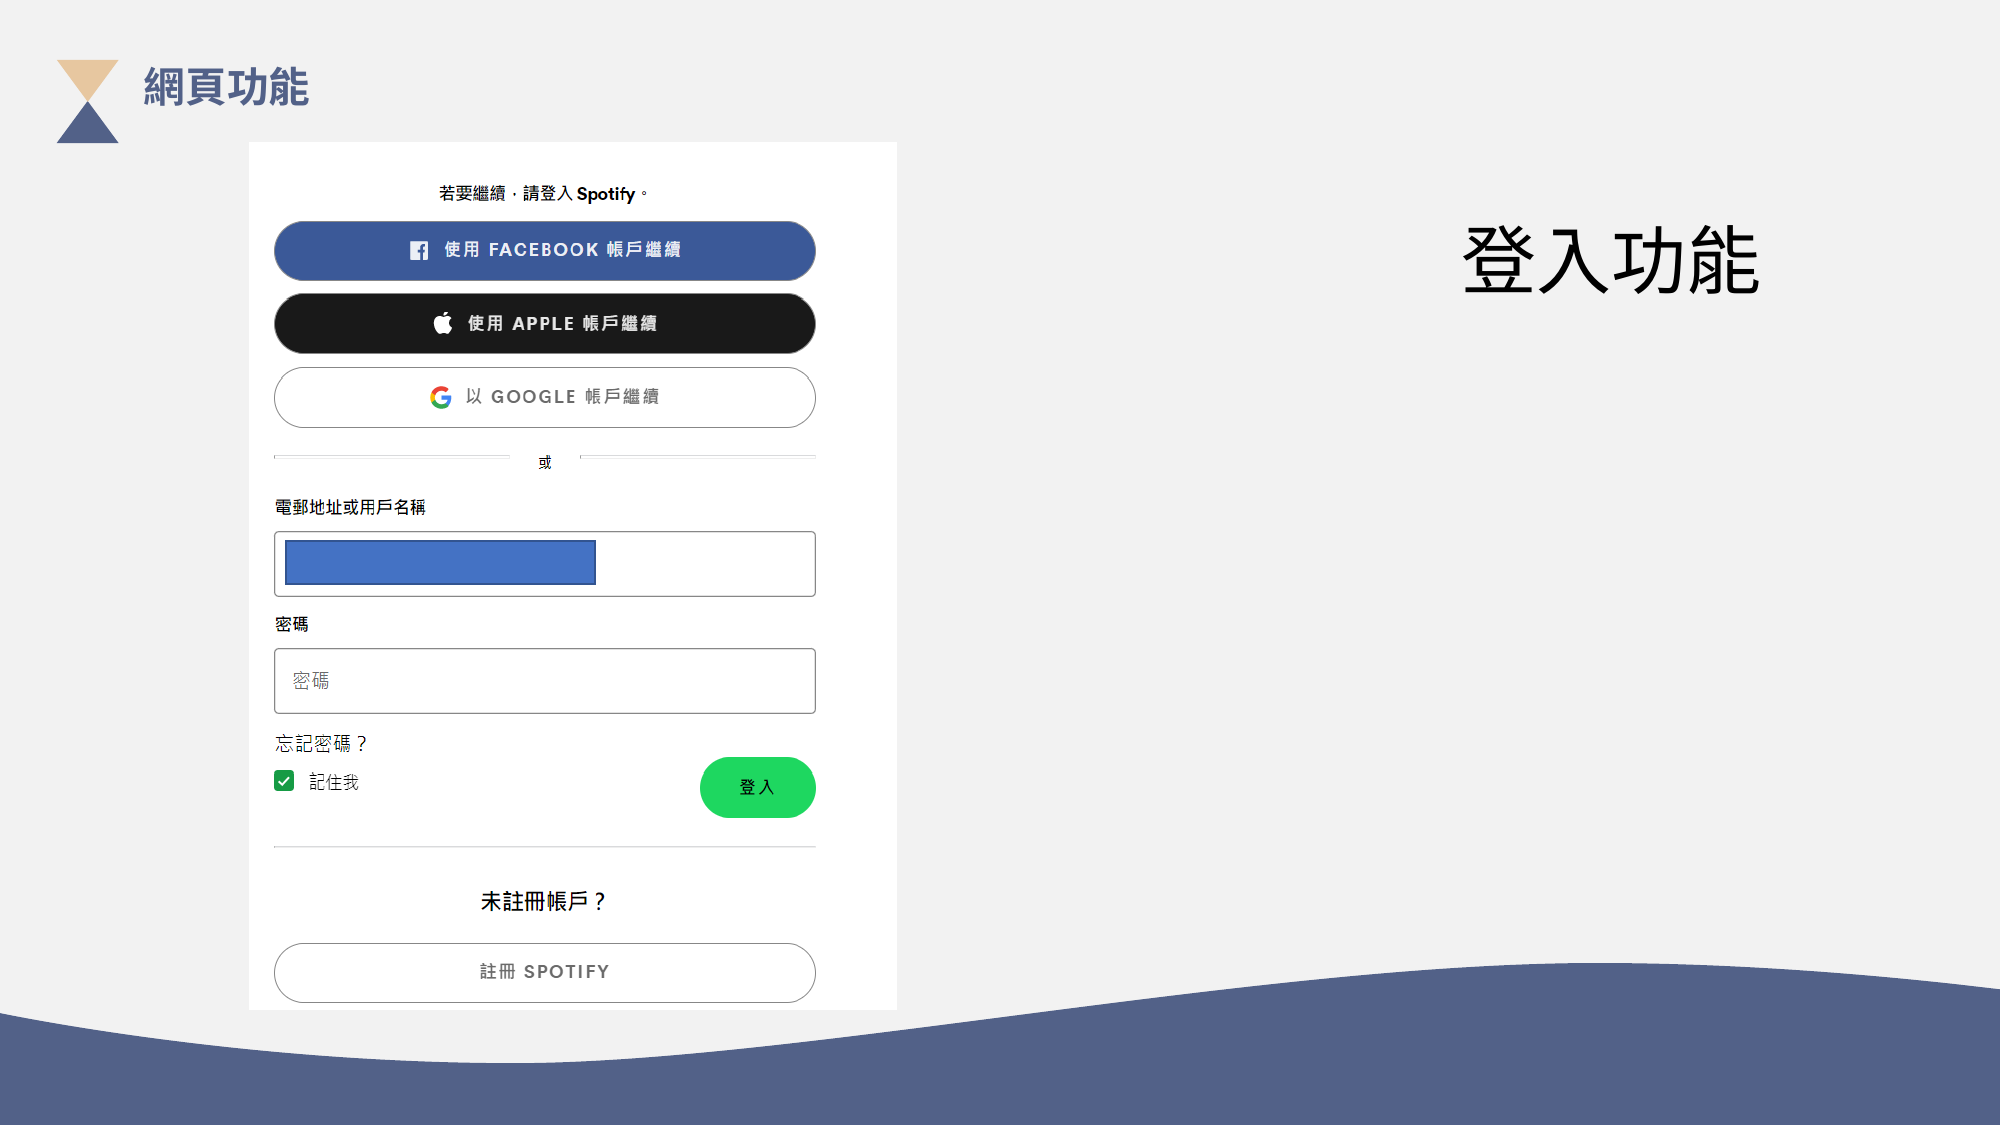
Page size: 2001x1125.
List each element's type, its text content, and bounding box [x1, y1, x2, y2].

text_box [56, 52, 397, 143]
text_box [0, 961, 2000, 1125]
picture [249, 142, 897, 1010]
text_box 登入功能 [1446, 206, 1863, 312]
